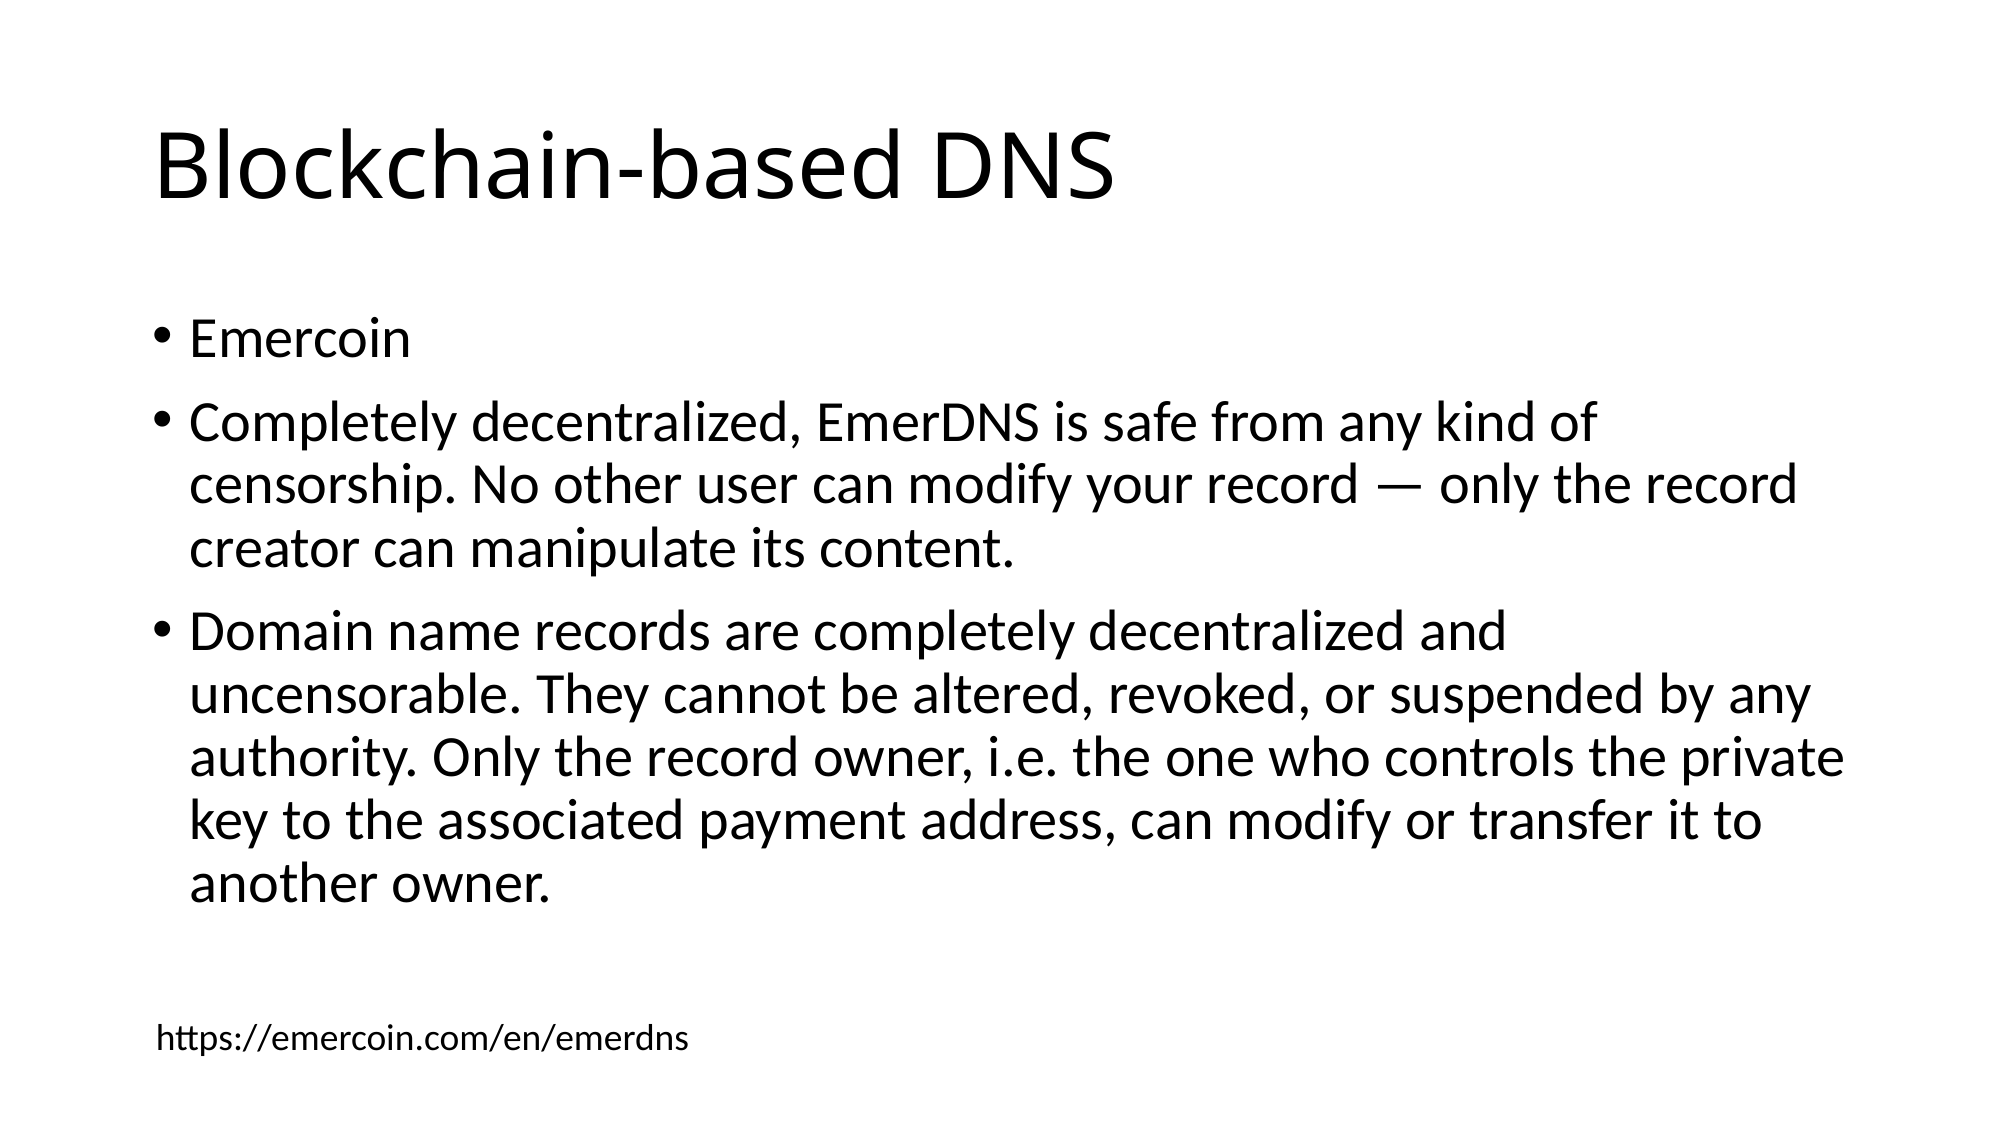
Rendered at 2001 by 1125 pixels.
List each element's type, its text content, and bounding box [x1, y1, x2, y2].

title Blockchain-based DNS [137, 59, 1863, 278]
list Emercoin Completely decentralized, EmerDNS is safe from any kind of censorship. No other user can modify your record — only the record creator can manipulate its content. Domain name records are completely decentralized and uncensorable. They cannot be altered, revoked, or suspended by any authority. Only the record owner, i.e. the one who controls the private key to the associated payment address, can modify or transfer it to another owner. [137, 299, 1863, 1014]
text_box https://emercoin.com/en/emerdns [141, 1005, 705, 1065]
